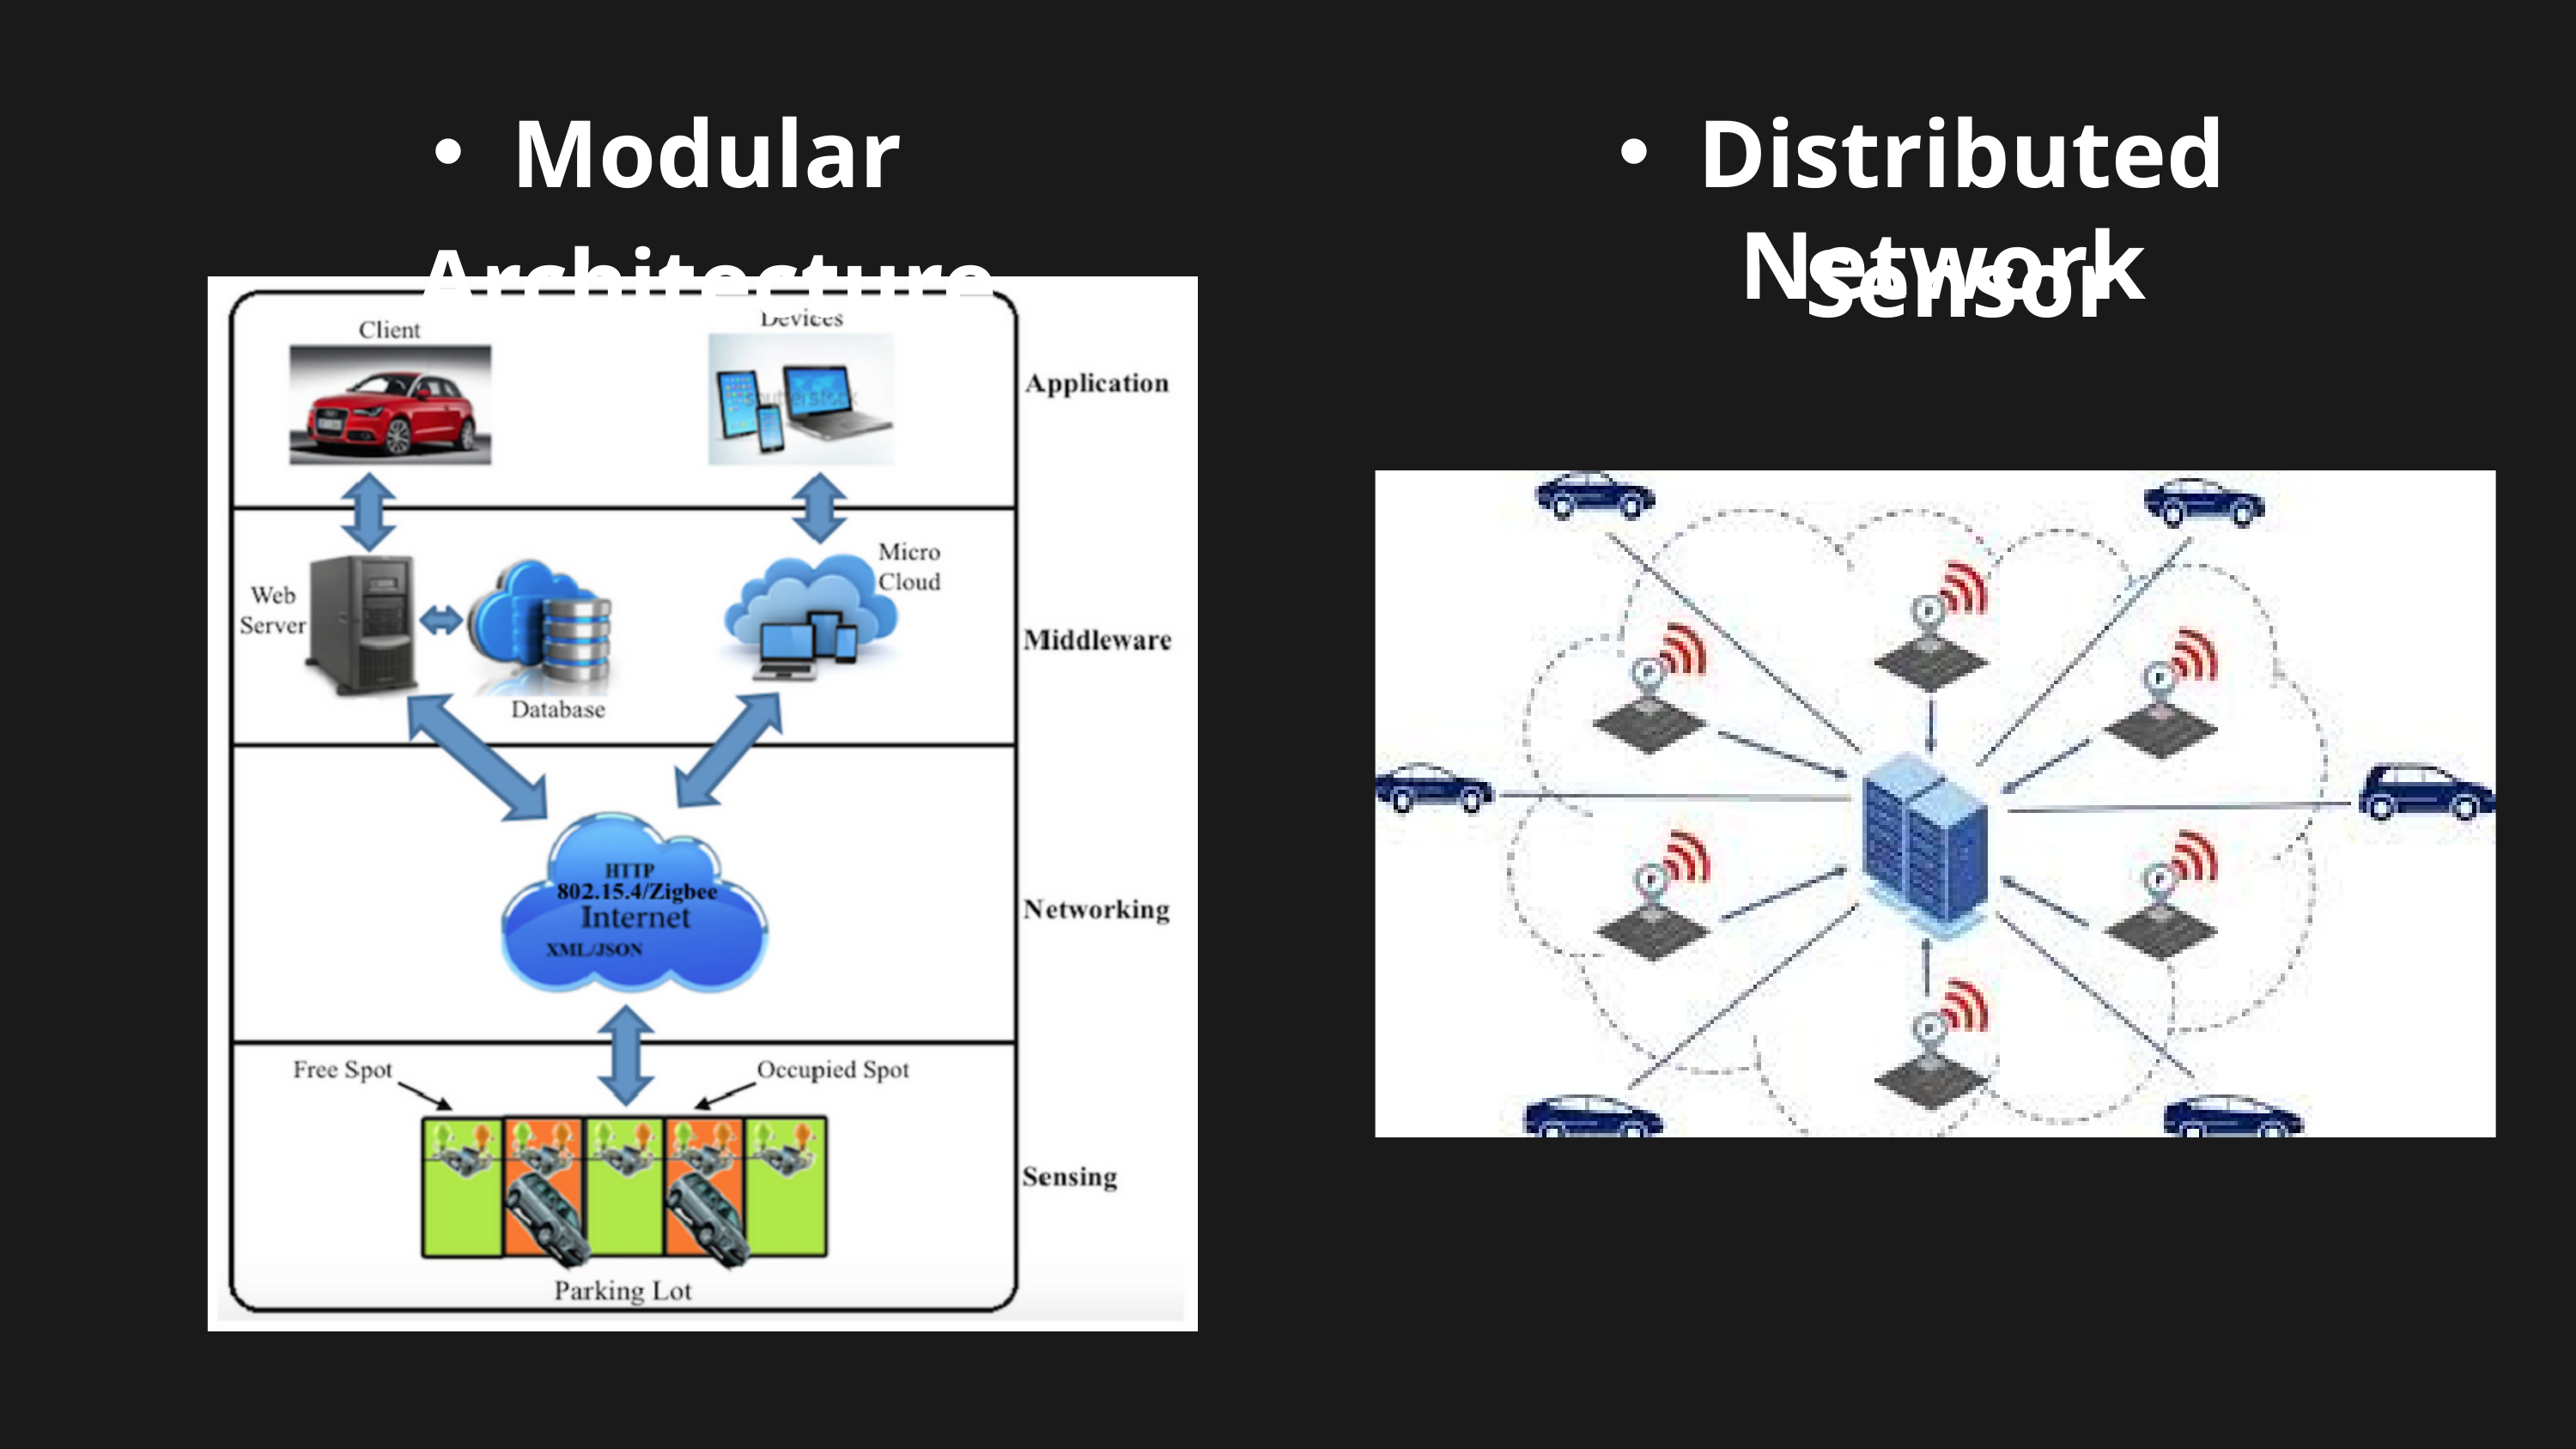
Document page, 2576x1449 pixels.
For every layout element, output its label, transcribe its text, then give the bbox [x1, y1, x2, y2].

text_box Distributed Sensor [1375, 76, 2391, 336]
text_box Modular Architecture [58, 76, 1198, 336]
text_box [207, 336, 1198, 1331]
text_box [1375, 470, 2496, 1137]
text_box Network [1679, 187, 2206, 318]
